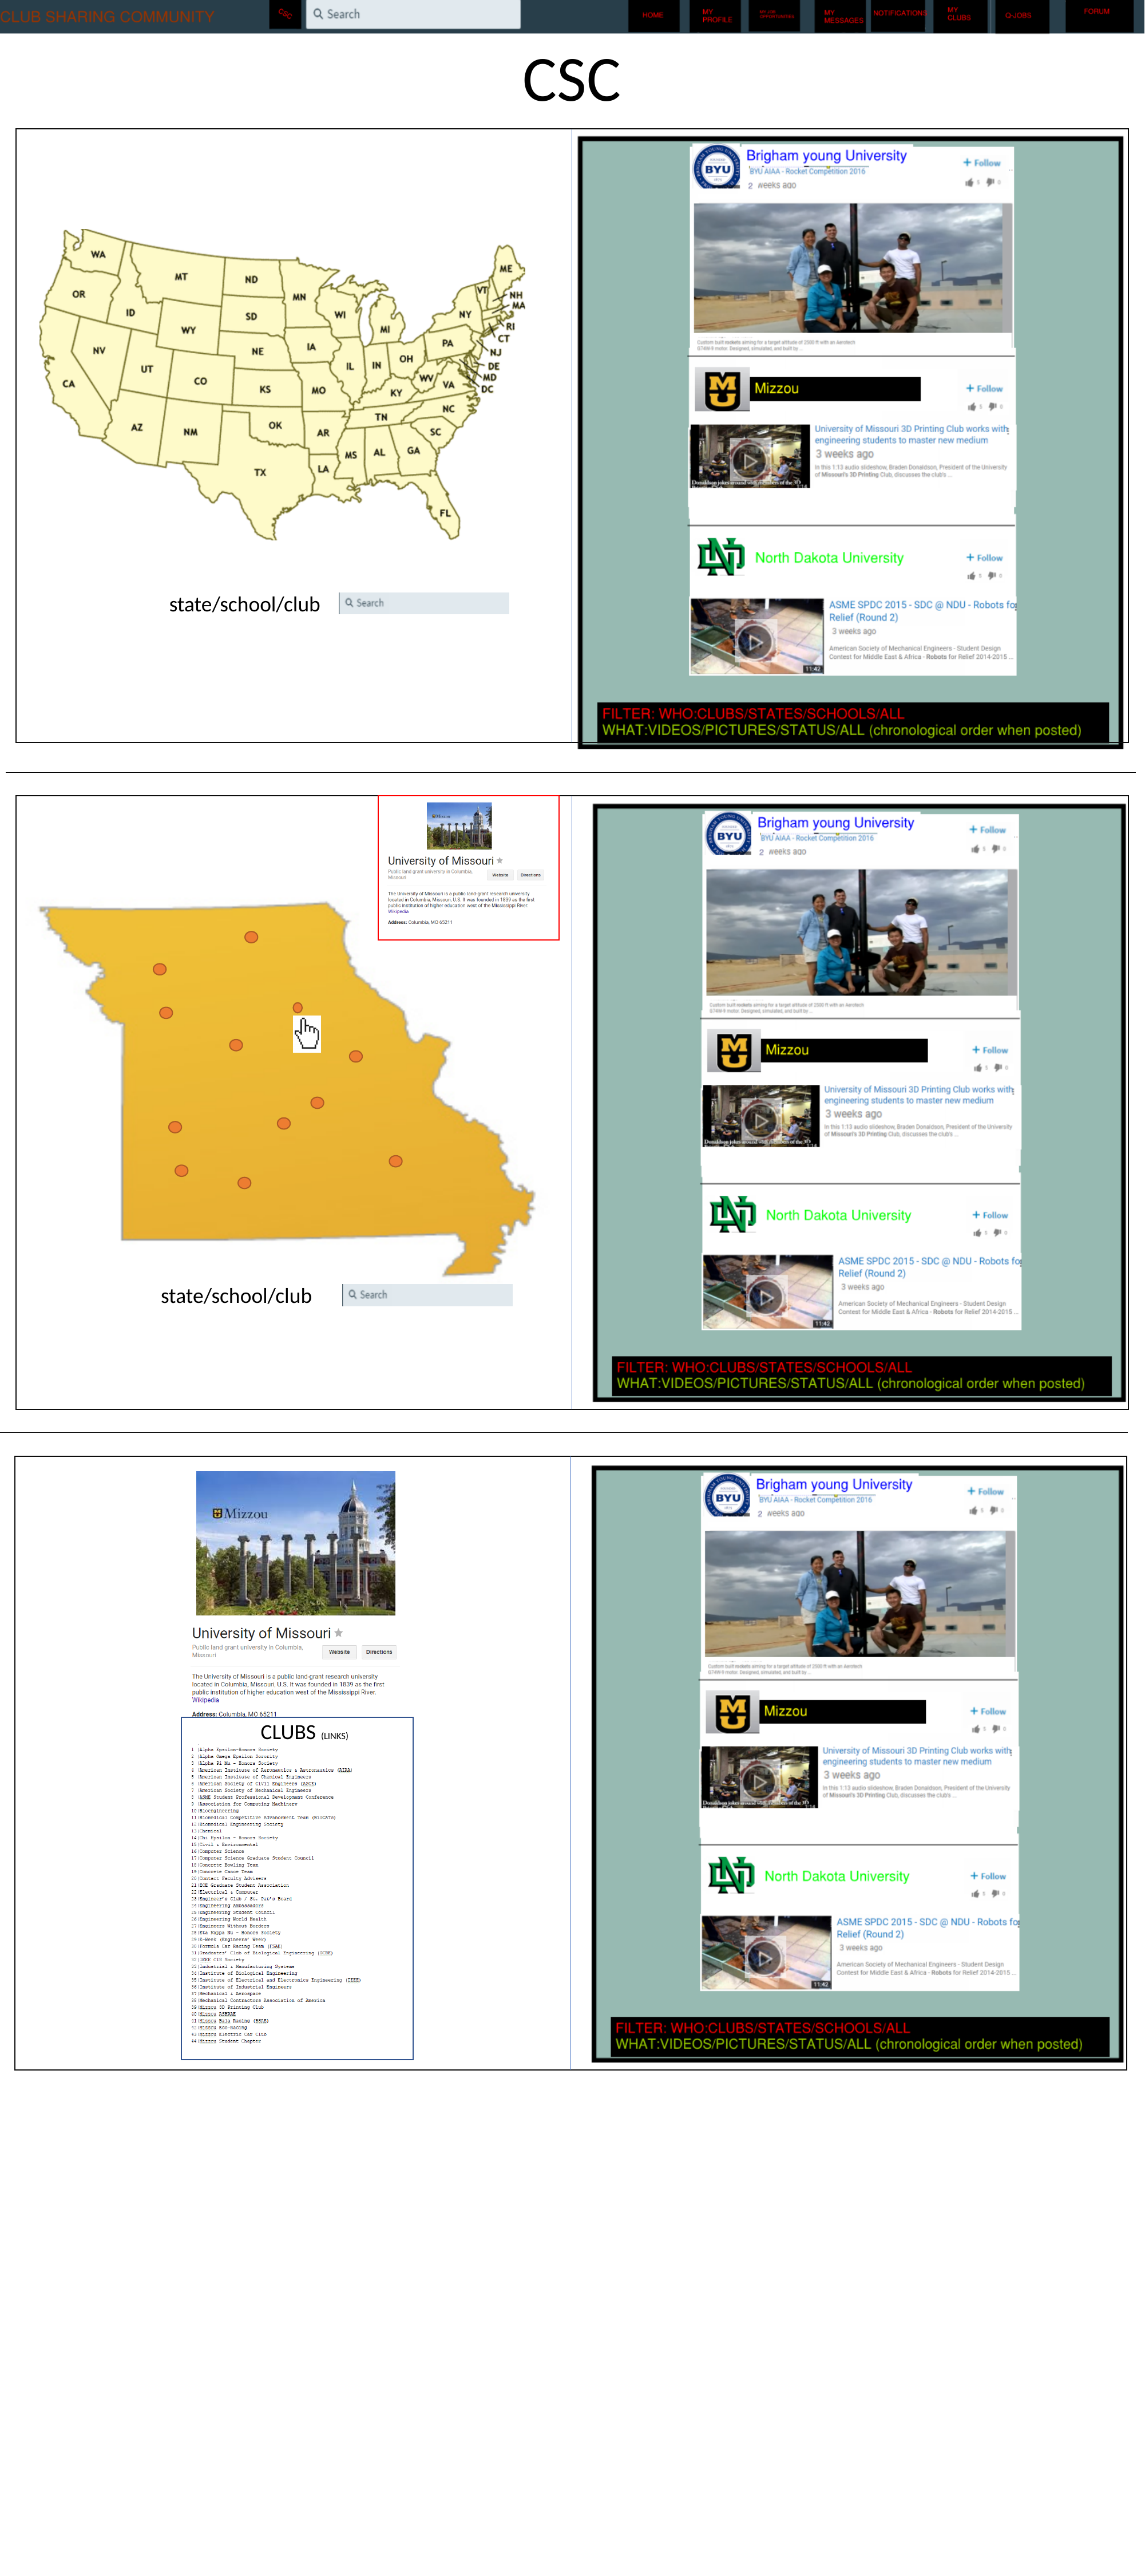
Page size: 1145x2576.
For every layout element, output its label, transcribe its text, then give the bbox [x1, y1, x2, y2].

picture [39, 229, 525, 541]
text_box [15, 128, 562, 743]
picture [577, 1448, 1128, 2070]
picture [191, 1625, 400, 1718]
text_box [15, 795, 1129, 1410]
text_box [378, 795, 560, 801]
text_box CSC [183, 35, 962, 118]
picture [578, 787, 1131, 1409]
picture [196, 1468, 396, 1615]
picture [339, 592, 509, 614]
picture [562, 118, 1128, 757]
picture [10, 801, 566, 1364]
picture [191, 1744, 362, 2045]
text_box [181, 1717, 414, 2060]
picture [0, 0, 1144, 35]
text_box [14, 1456, 1127, 2071]
